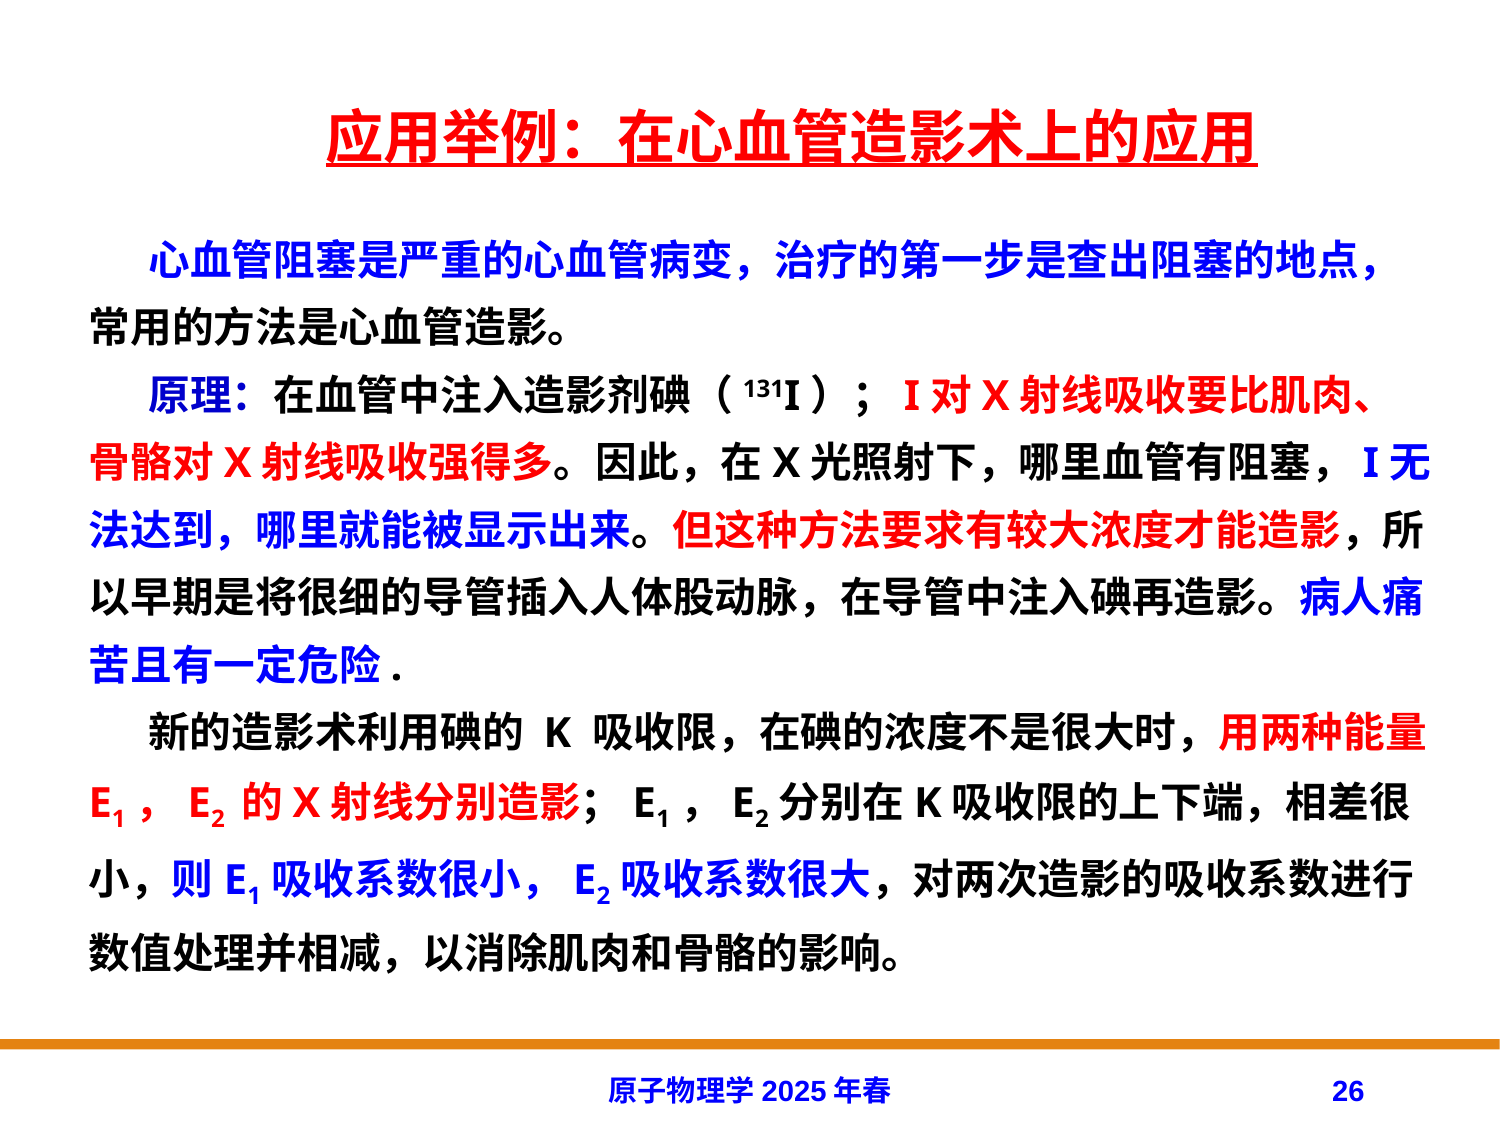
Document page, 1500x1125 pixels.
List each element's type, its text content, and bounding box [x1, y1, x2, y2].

text_box 应用举例：在心血管造影术上的应用 心血管阻塞是严重的心血管病变，治疗的第一步是查出阻塞的地点，常用的方法是心血管造影。 原理：在血管中注入造影剂碘（131I）；I对X射线吸收要比肌肉、骨骼对X射线吸收强得多。因此，在X光照射下，哪里血管有阻塞，I无法达到，哪里就能被显示出来。但这种方法要求有较大浓度才能造影，所以早期是将很细的导管插入人体股动脉，在导管中注入碘再造影。病人痛苦且有一定危险. 新的造影术利用碘的 K 吸收限，在碘的浓度不是很大时，用两种能量E1，E2 的X射线分别造影；E1，E2分别在K吸收限的上下端，相差很小，则E1吸收系数很小，E2吸收系数很大，对两次造影的吸收系数进行数值处理并相减，以消除肌肉和骨骼的影响。 [73, 68, 1450, 985]
footer 原子物理学2025年春 [453, 1059, 1047, 1120]
slide_number 26 [1218, 1059, 1380, 1120]
